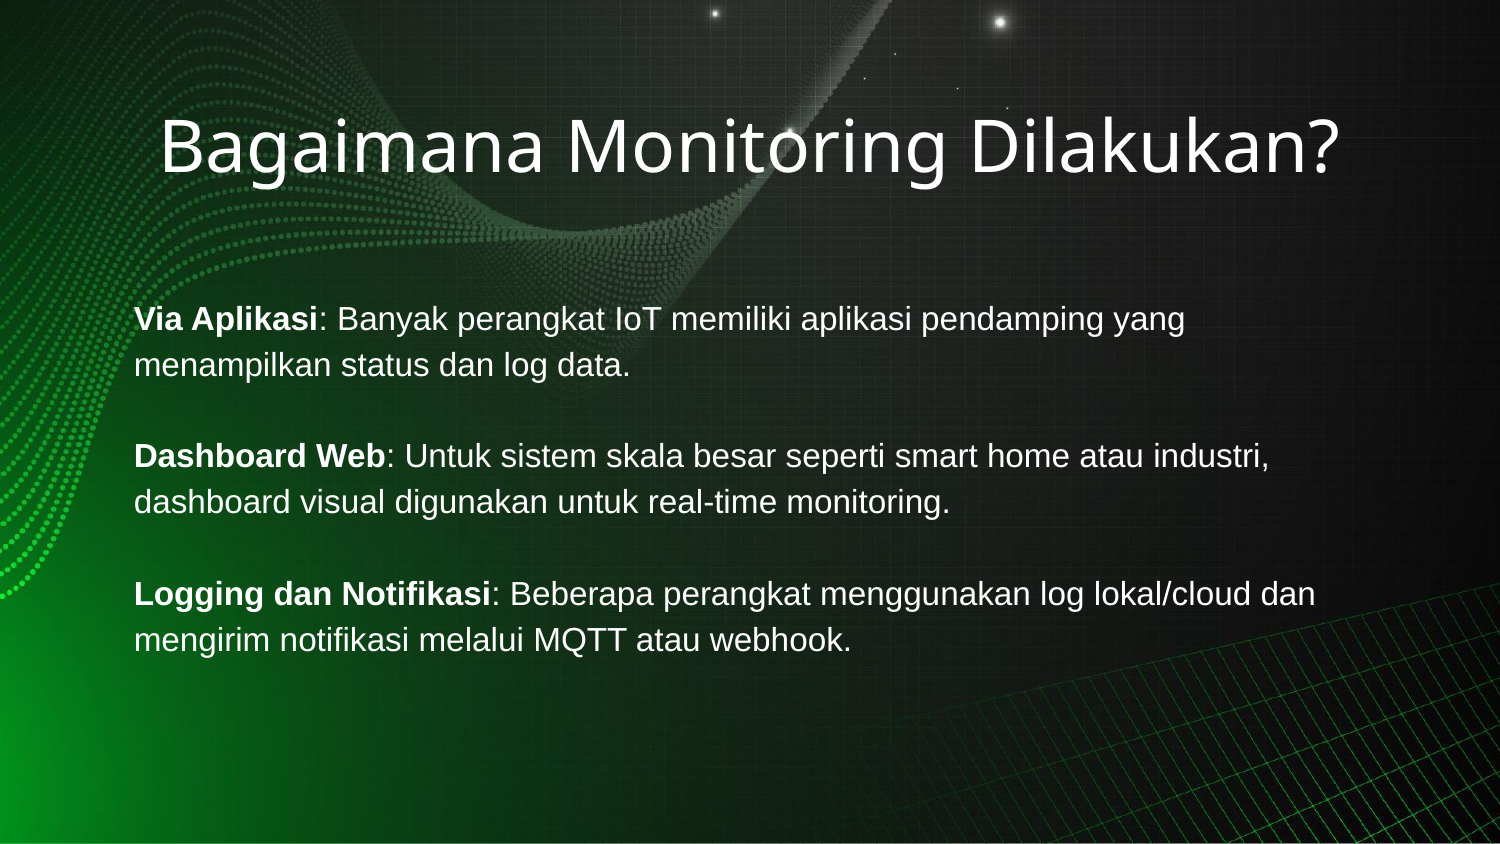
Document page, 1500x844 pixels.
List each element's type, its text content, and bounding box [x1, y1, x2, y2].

picture [0, 0, 1500, 844]
list Via Aplikasi: Banyak perangkat IoT memiliki aplikasi pendamping yang menampilkan status dan log data. Dashboard Web: Untuk sistem skala besar seperti smart home atau industri, dashboard visual digunakan untuk real-time monitoring. Logging dan Notifikasi: Beberapa perangkat menggunakan log lokal/cloud dan mengirim notifikasi melalui MQTT atau webhook. [118, 283, 1382, 787]
title Bagaimana Monitoring Dilakukan? [118, 90, 1382, 208]
